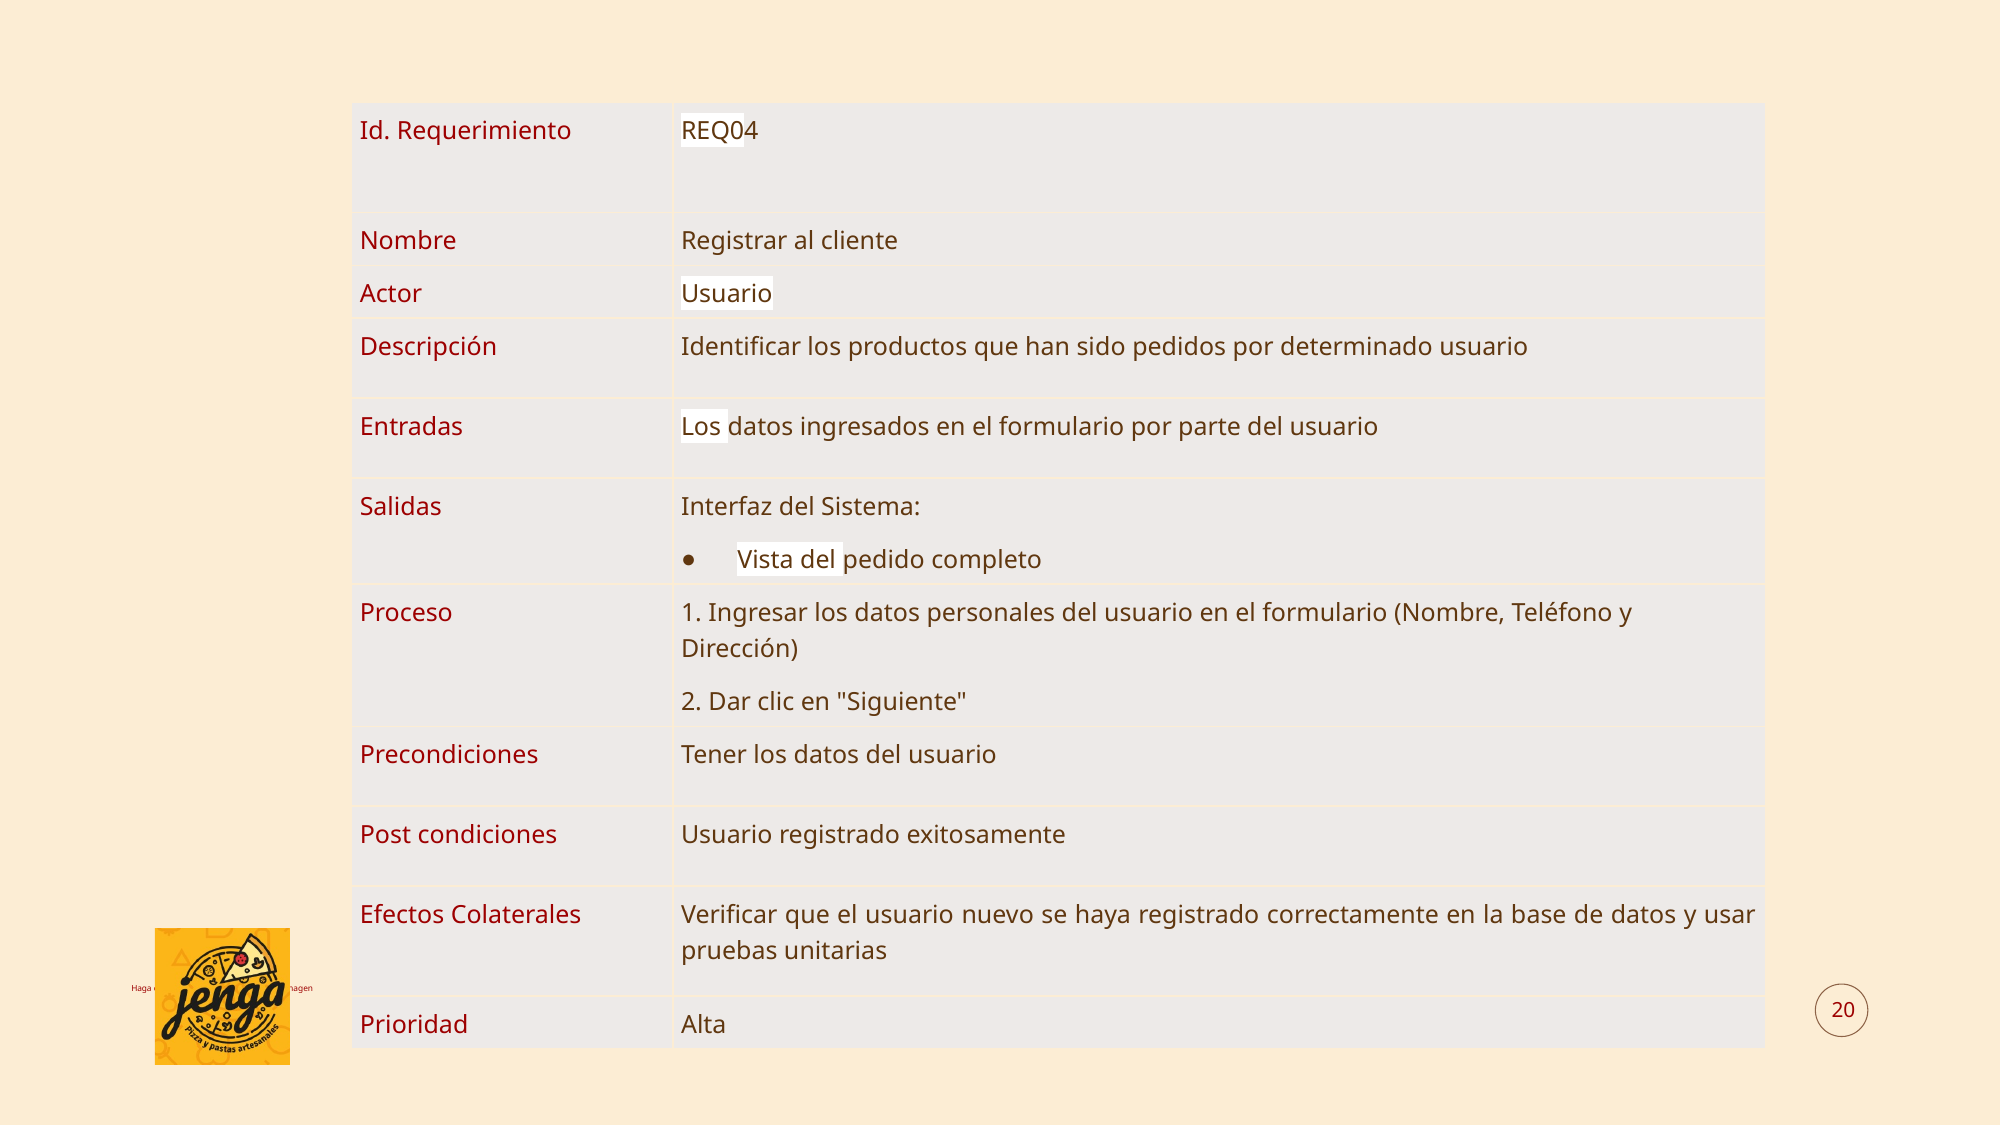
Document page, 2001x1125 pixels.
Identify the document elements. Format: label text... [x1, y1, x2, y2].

table_cell Post condiciones [352, 807, 672, 885]
table_cell 1. Ingresar los datos personales del usuario en el formulario (Nombre, Teléfono y Dirección) 2. Dar clic en "Siguiente" [674, 585, 1765, 726]
table_cell Interfaz del Sistema: Vista del pedido completo [674, 479, 1765, 583]
table_cell Nombre [352, 213, 672, 265]
table_cell Salidas [352, 479, 672, 583]
picture [154, 928, 290, 1065]
table_cell Proceso [352, 585, 672, 726]
table_cell Descripción [352, 319, 672, 397]
table_cell Verificar que el usuario nuevo se haya registrado correctamente en la base de datos y usar pruebas unitarias [674, 887, 1765, 995]
table_cell Usuario [674, 266, 1765, 317]
table_cell Registrar al cliente [674, 213, 1765, 265]
table_cell Precondiciones [352, 727, 672, 805]
table_cell Actor [352, 266, 672, 317]
table_cell Los datos ingresados en el formulario por parte del usuario [674, 399, 1765, 477]
table_cell Usuario registrado exitosamente [674, 807, 1765, 885]
table_header Id. Requerimiento [352, 103, 672, 212]
table_cell Entradas [352, 399, 672, 477]
table_cell Prioridad [352, 997, 672, 1048]
table_cell Efectos Colaterales [352, 887, 672, 995]
table_cell Alta [674, 997, 1765, 1048]
table_cell Identificar los productos que han sido pedidos por determinado usuario [674, 319, 1765, 397]
table_header REQ04 [674, 103, 1765, 212]
table_cell Tener los datos del usuario [674, 727, 1765, 805]
slide_number 20 [1808, 980, 1879, 1041]
